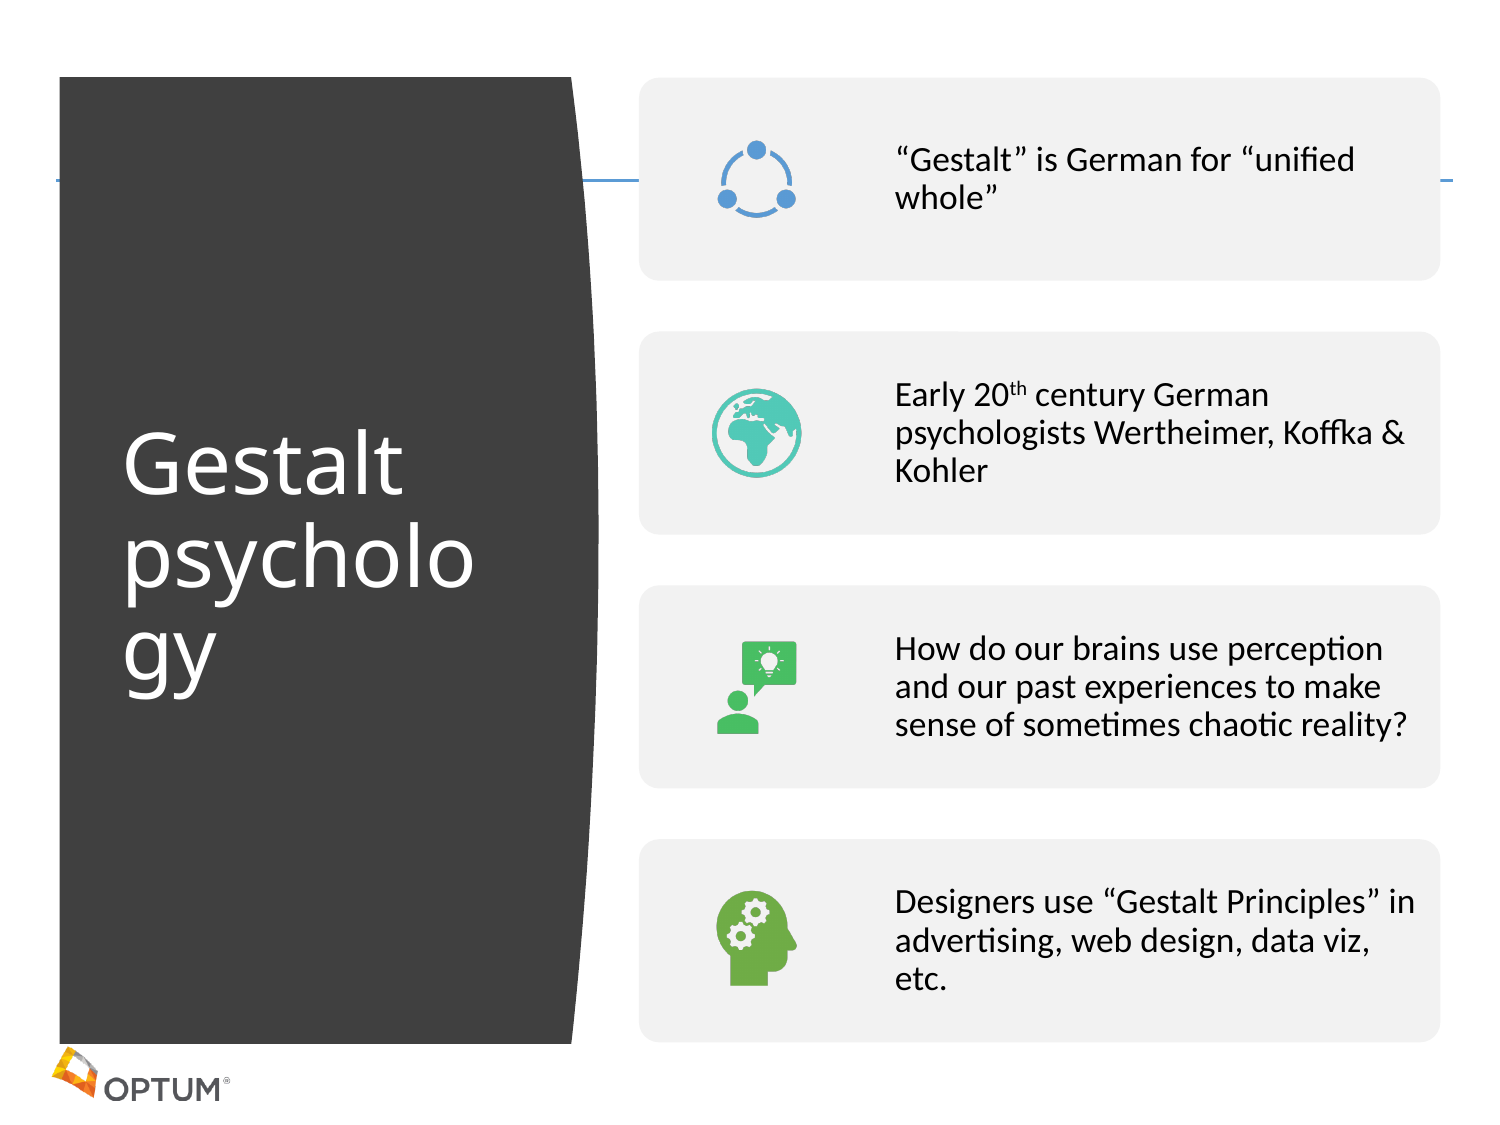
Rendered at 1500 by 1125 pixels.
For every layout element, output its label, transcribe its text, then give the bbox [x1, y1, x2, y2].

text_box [638, 77, 1441, 1043]
picture [50, 1044, 231, 1101]
title Gestalt psychology [106, 166, 527, 953]
text_box [58, 76, 600, 1045]
